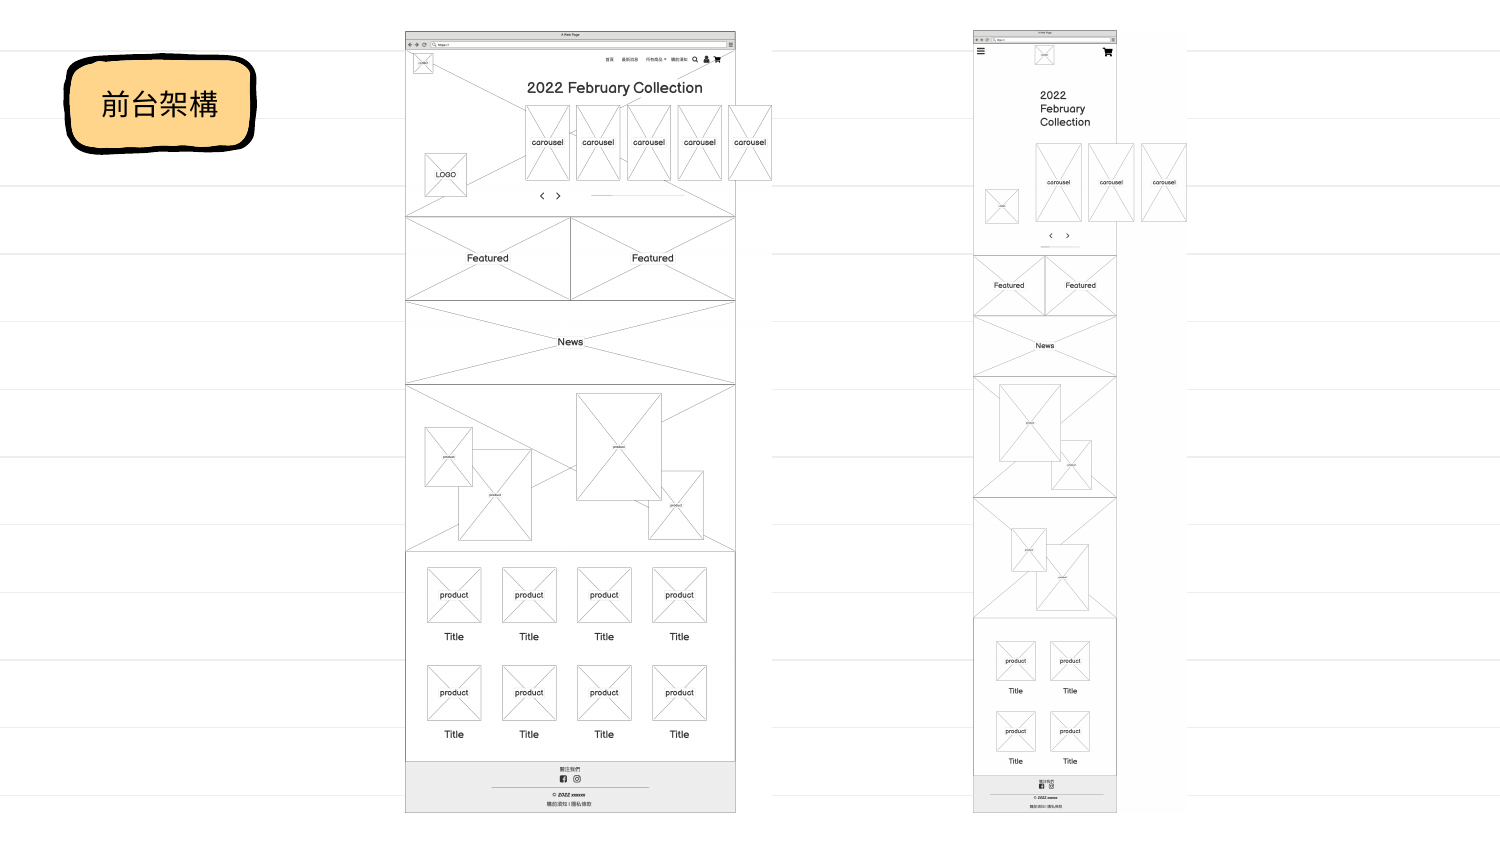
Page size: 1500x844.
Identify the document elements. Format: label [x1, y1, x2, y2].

picture [973, 30, 1187, 813]
picture [405, 31, 772, 813]
text_box [62, 52, 258, 155]
